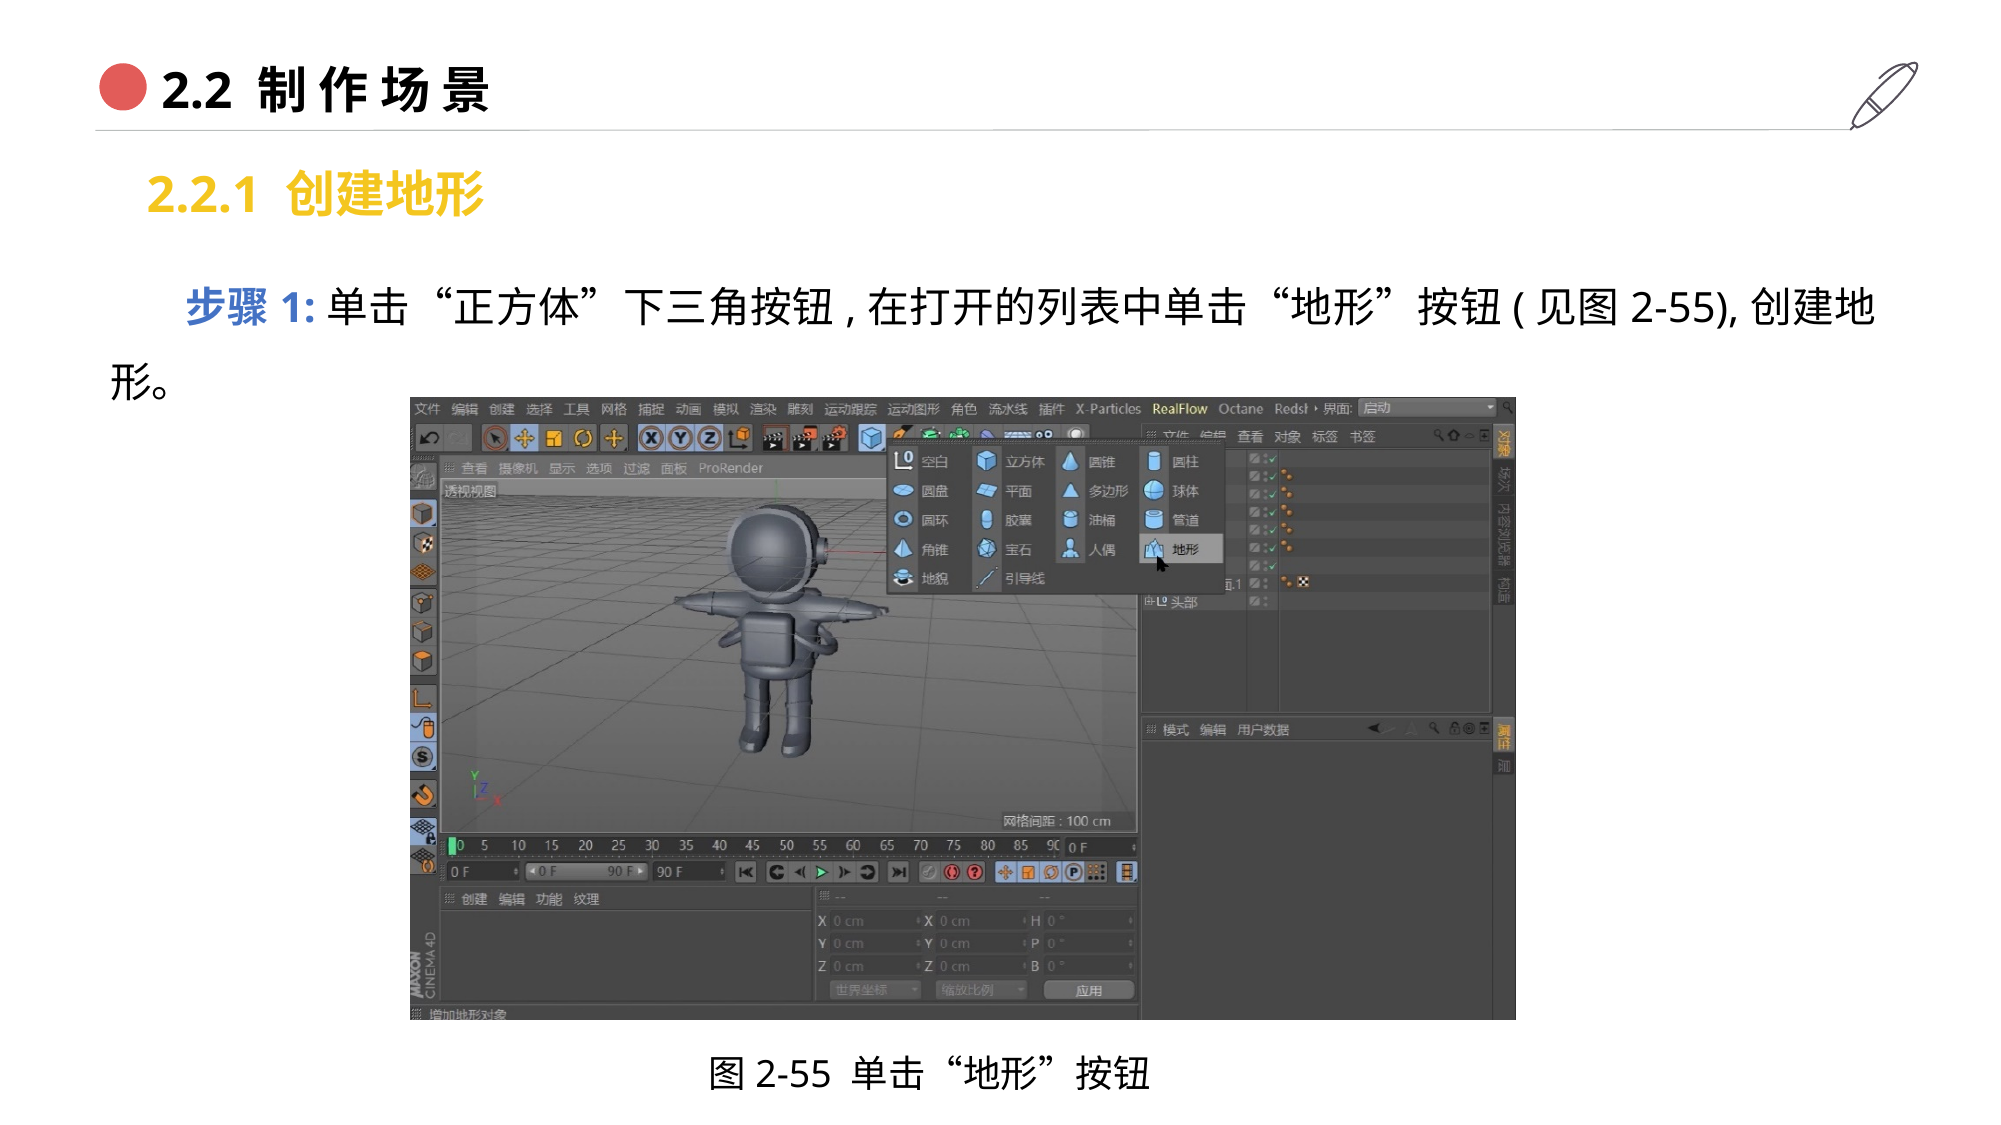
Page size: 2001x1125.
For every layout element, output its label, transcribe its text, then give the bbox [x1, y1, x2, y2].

text_box 步骤1:单击“正方体”下三角按钮,在打开的列表中单击“地形”按钮(见图2-55),创建地形。 [95, 248, 1892, 413]
picture [410, 397, 1516, 1020]
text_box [95, 51, 1921, 131]
text_box 2.2.1 创建地形 [146, 132, 575, 239]
text_box 图2-55 单击“地形”按钮 [379, 1019, 1480, 1102]
